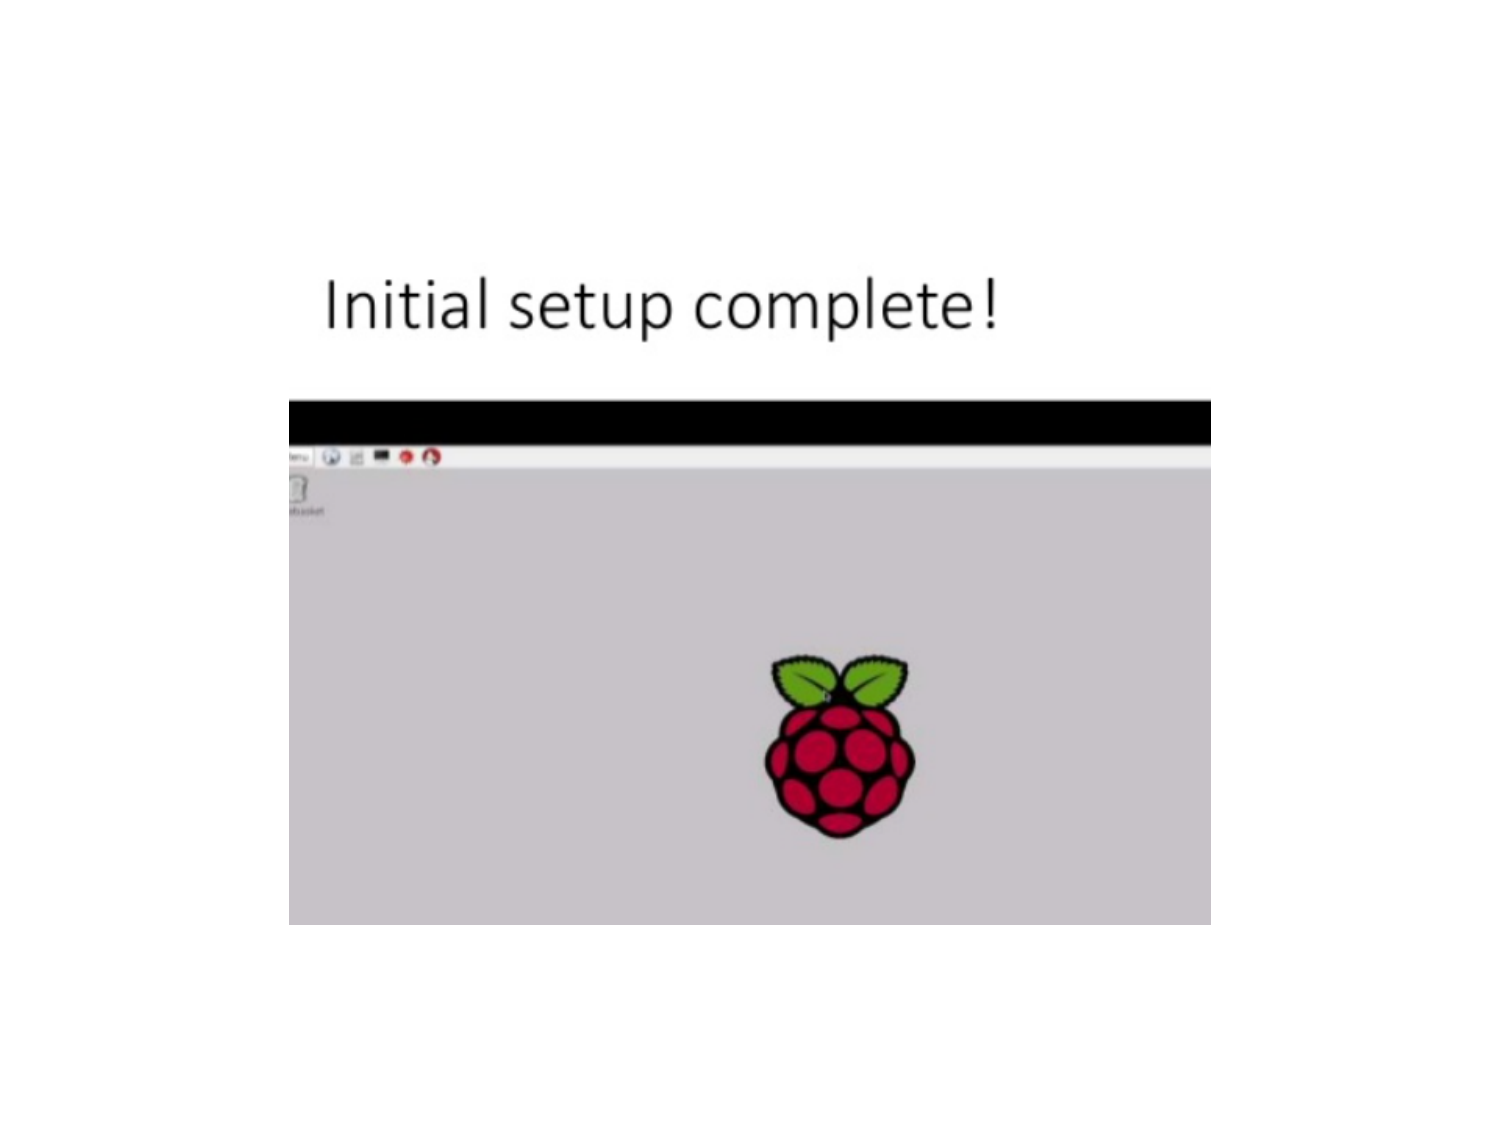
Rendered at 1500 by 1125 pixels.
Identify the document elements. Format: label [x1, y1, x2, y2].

picture [288, 200, 1212, 925]
